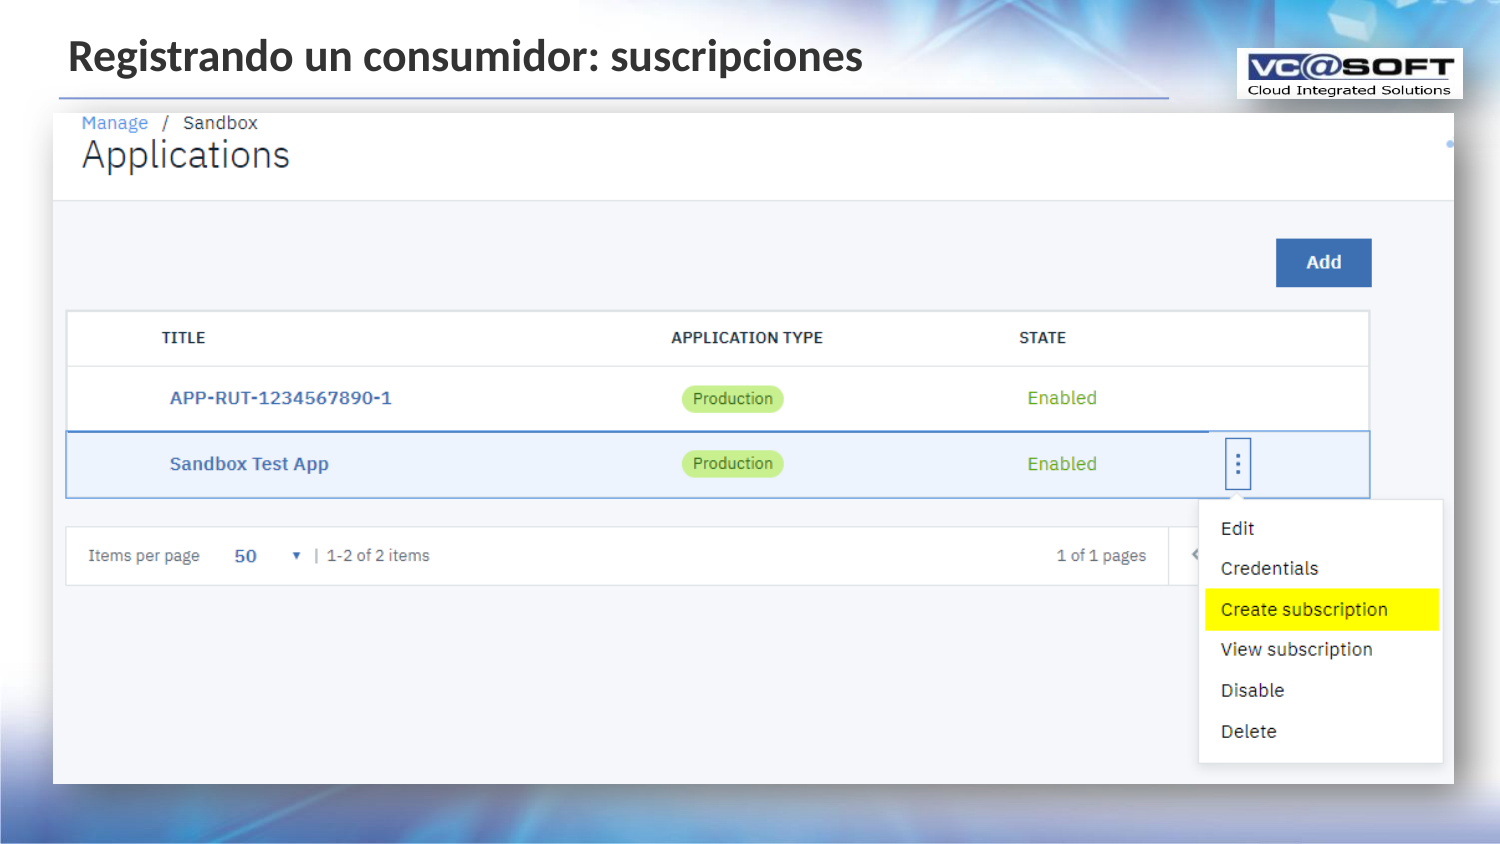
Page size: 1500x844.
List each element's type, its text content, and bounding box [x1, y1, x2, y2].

picture [0, 663, 1500, 844]
picture [579, 0, 1500, 150]
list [52, 113, 1454, 784]
title Registrando un consumidor: suscripciones [52, 23, 1190, 83]
